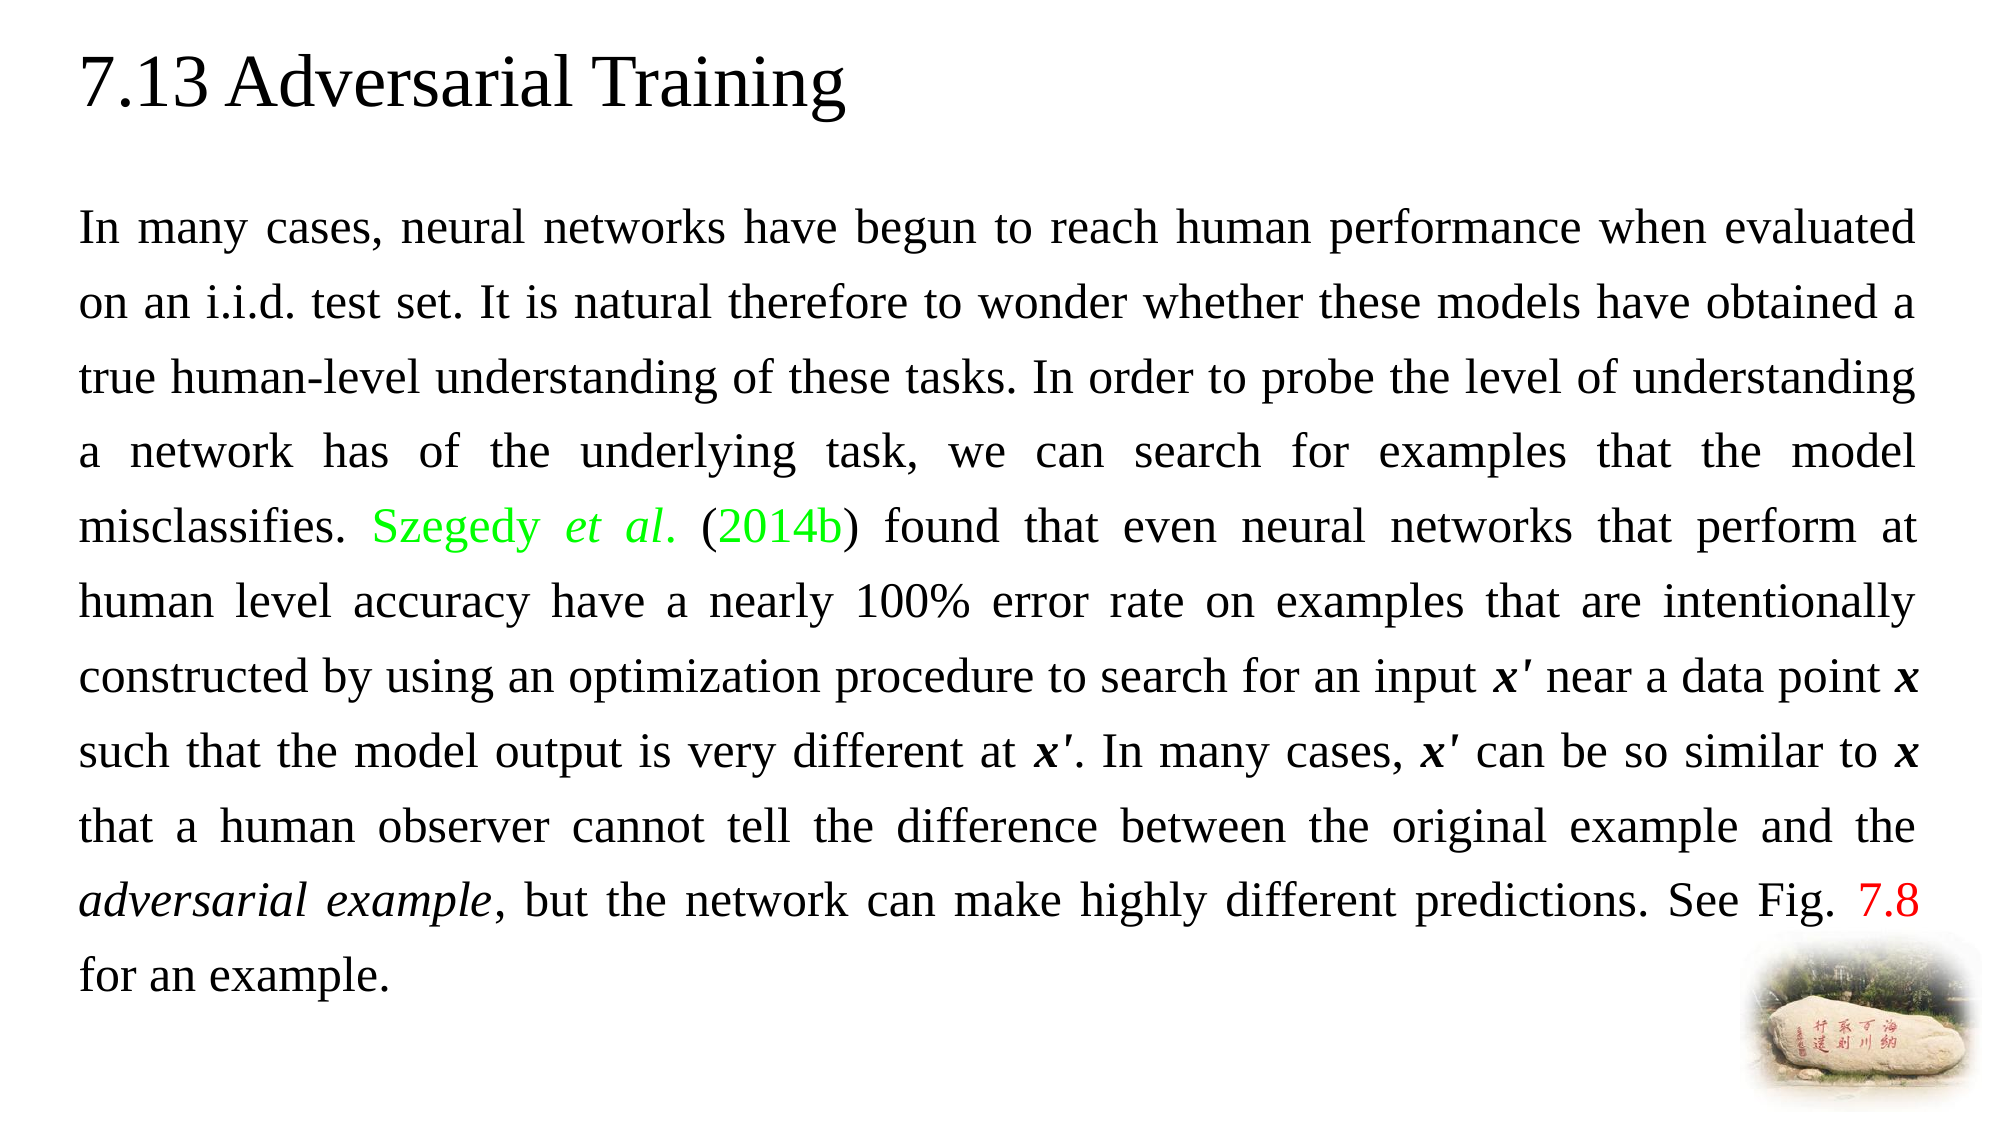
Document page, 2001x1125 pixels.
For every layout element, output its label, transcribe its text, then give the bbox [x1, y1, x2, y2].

list In many cases, neural networks have begun to reach human performance when evaluated on an i.i.d. test set. It is natural therefore to wonder whether these models have obtained a true human-level understanding of these tasks. In order to probe the level of understanding a network has of the underlying task, we can search for examples that the model misclassifies. Szegedy et al. (2014b) found that even neural networks that perform at human level accuracy have a nearly 100% error rate on examples that are intentionally constructed by using an optimization procedure to search for an input x' near a data point x such that the model output is very different at x'. In many cases, x' can be so similar to x that a human observer cannot tell the difference between the original example and the adversarial example, but the network can make highly different predictions. See Fig. 7.8 for an example. [63, 171, 1936, 1014]
title 7.13 Adversarial Training [63, 21, 1936, 142]
picture [1740, 927, 1985, 1112]
